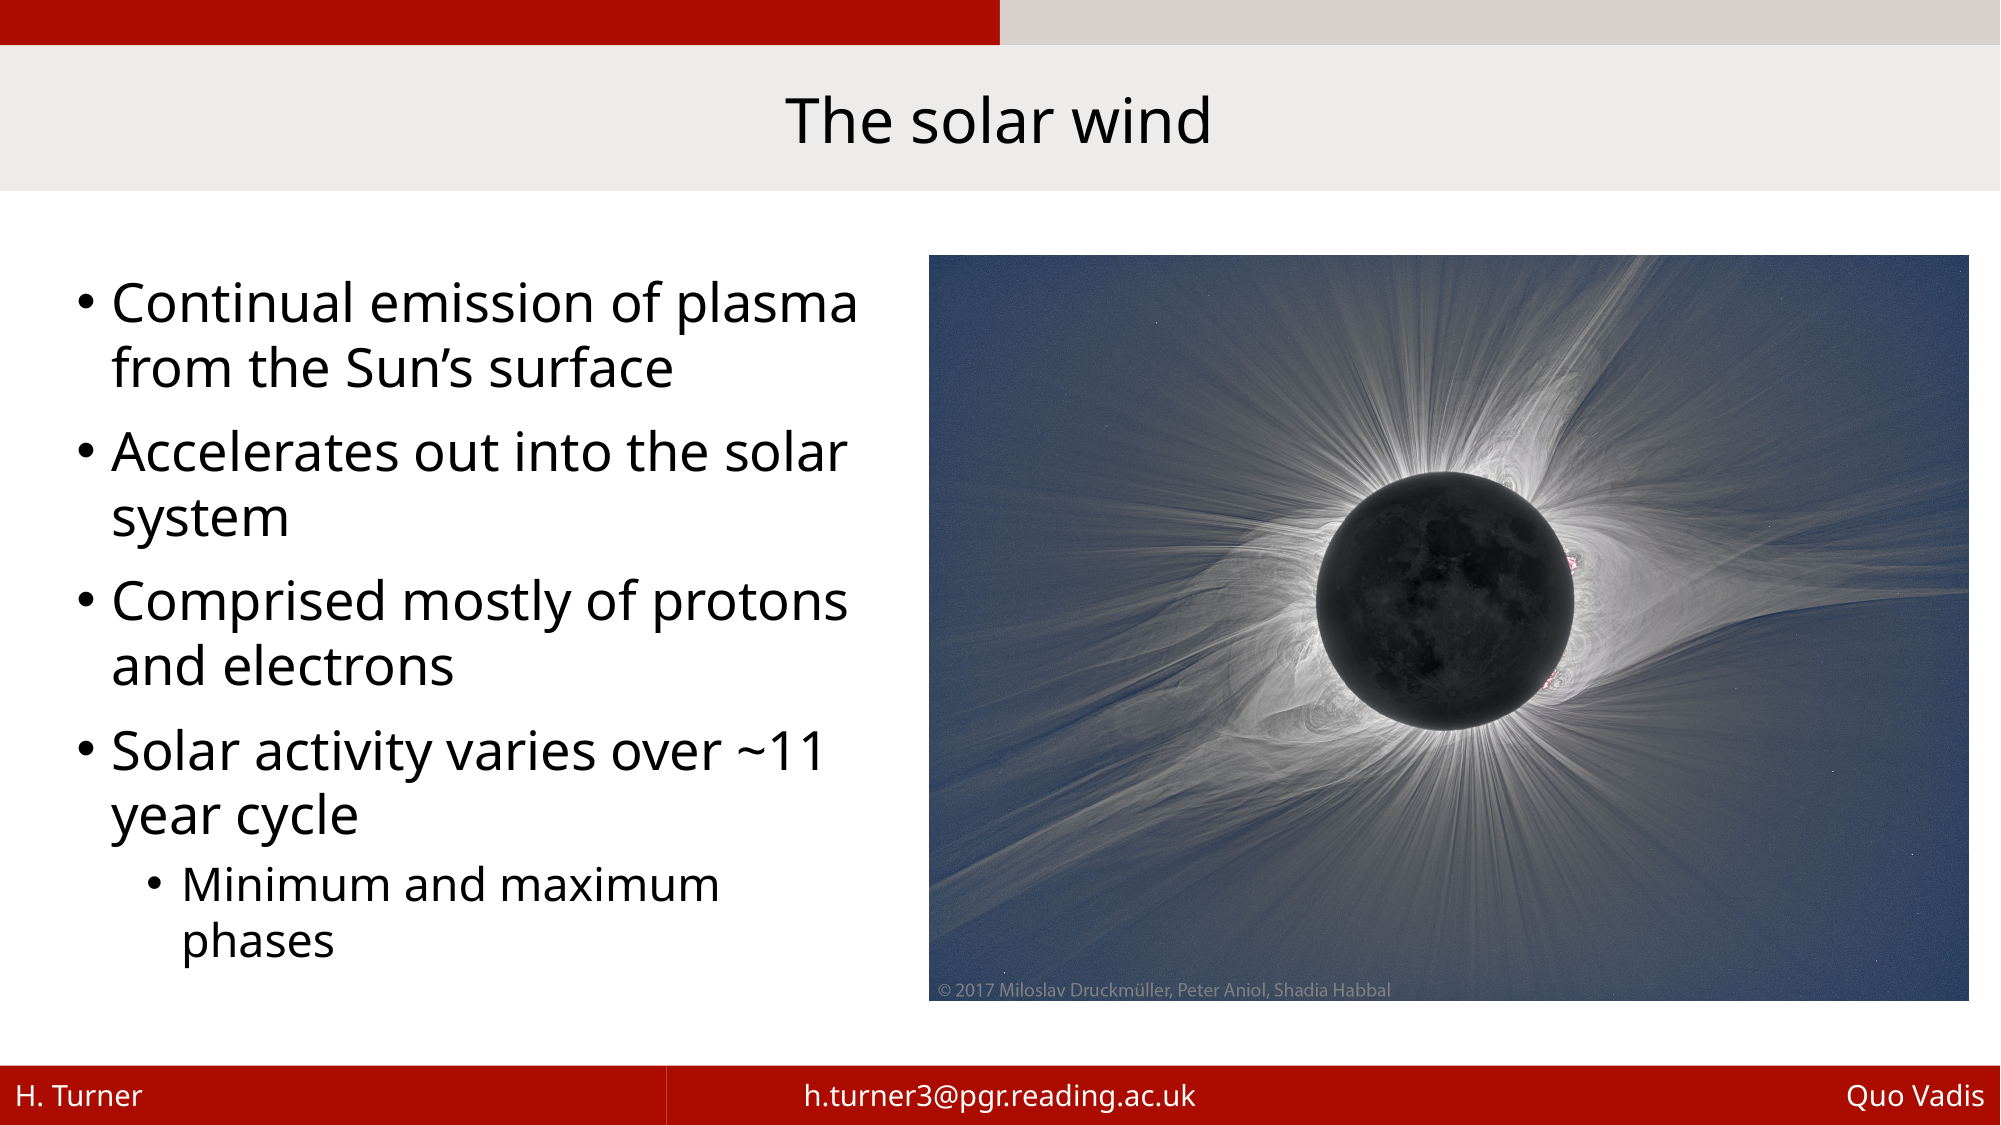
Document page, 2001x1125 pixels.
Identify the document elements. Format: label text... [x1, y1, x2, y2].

text_box The solar wind [0, 44, 2000, 192]
text_box [999, 0, 2000, 44]
text_box H. Turner [0, 1064, 666, 1125]
text_box Quo Vadis [1332, 1064, 2000, 1125]
text_box [0, 0, 999, 44]
text_box Continual emission of plasma from the Sun’s surface Accelerates out into the solar system Comprised mostly of protons and electrons Solar activity varies over ~11 year cycle Minimum and maximum phases [61, 260, 886, 1006]
picture [929, 255, 1969, 1001]
text_box h.turner3@pgr.reading.ac.uk [666, 1064, 1332, 1125]
